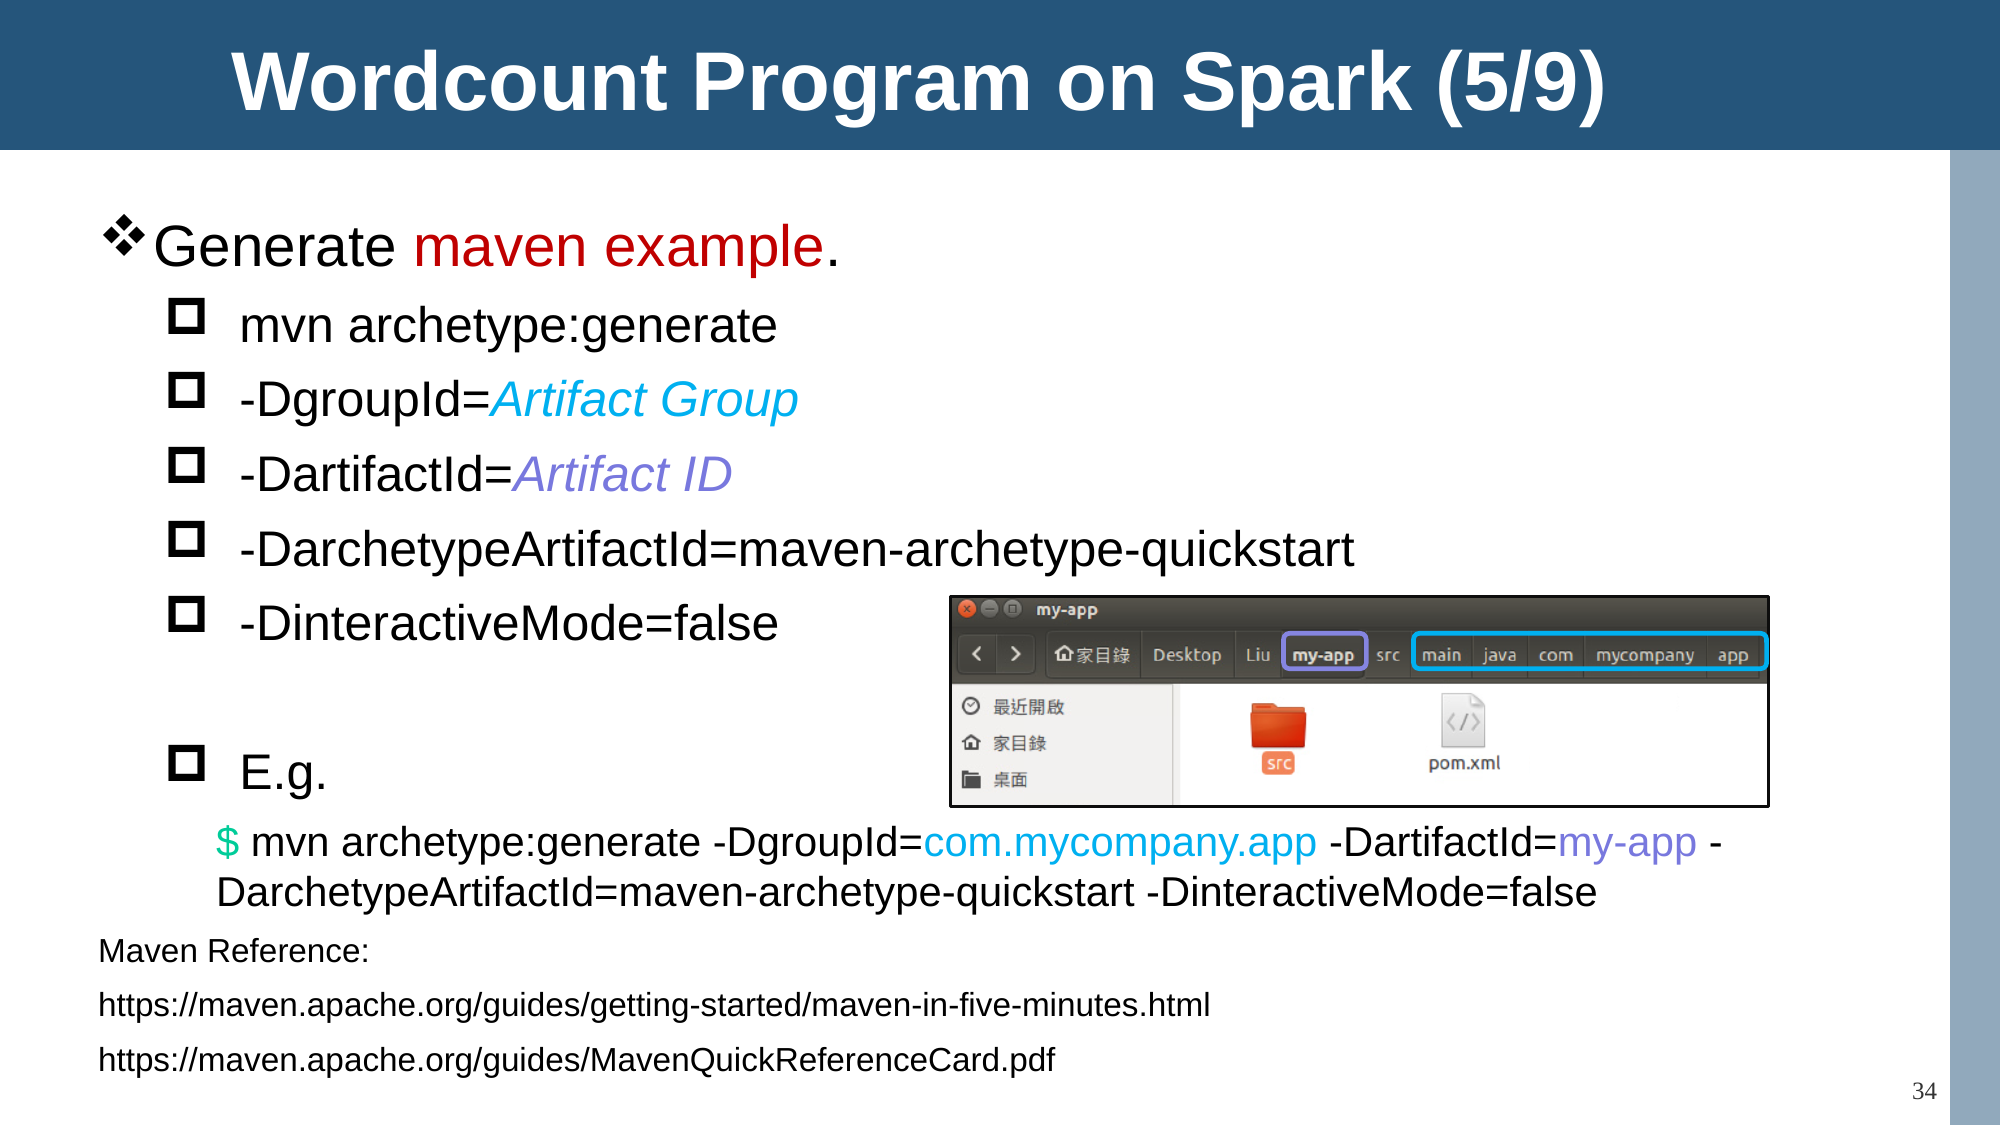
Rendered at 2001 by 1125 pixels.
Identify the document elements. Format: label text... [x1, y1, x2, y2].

text_box Generate maven example. mvn archetype:generate -DgroupId=Artifact Group -DartifactId=Artifact ID -DarchetypeArtifactId=maven-archetype-quickstart -DinteractiveMode=false E.g. $ mvn archetype:generate -DgroupId=com.mycompany.app -DartifactId=my-app -DarchetypeArtifactId=maven-archetype-quickstart -DinteractiveMode=false Maven Reference: https://maven.apache.org/guides/getting-started/maven-in-five-minutes.html https://maven.apache.org/guides/MavenQuickReferenceCard.pdf [83, 200, 1925, 1125]
text_box Wordcount Program on Spark (5/9) [216, 37, 1767, 118]
picture [951, 597, 1767, 805]
slide_number 34 [1833, 1067, 2001, 1110]
picture [1417, 636, 1764, 666]
